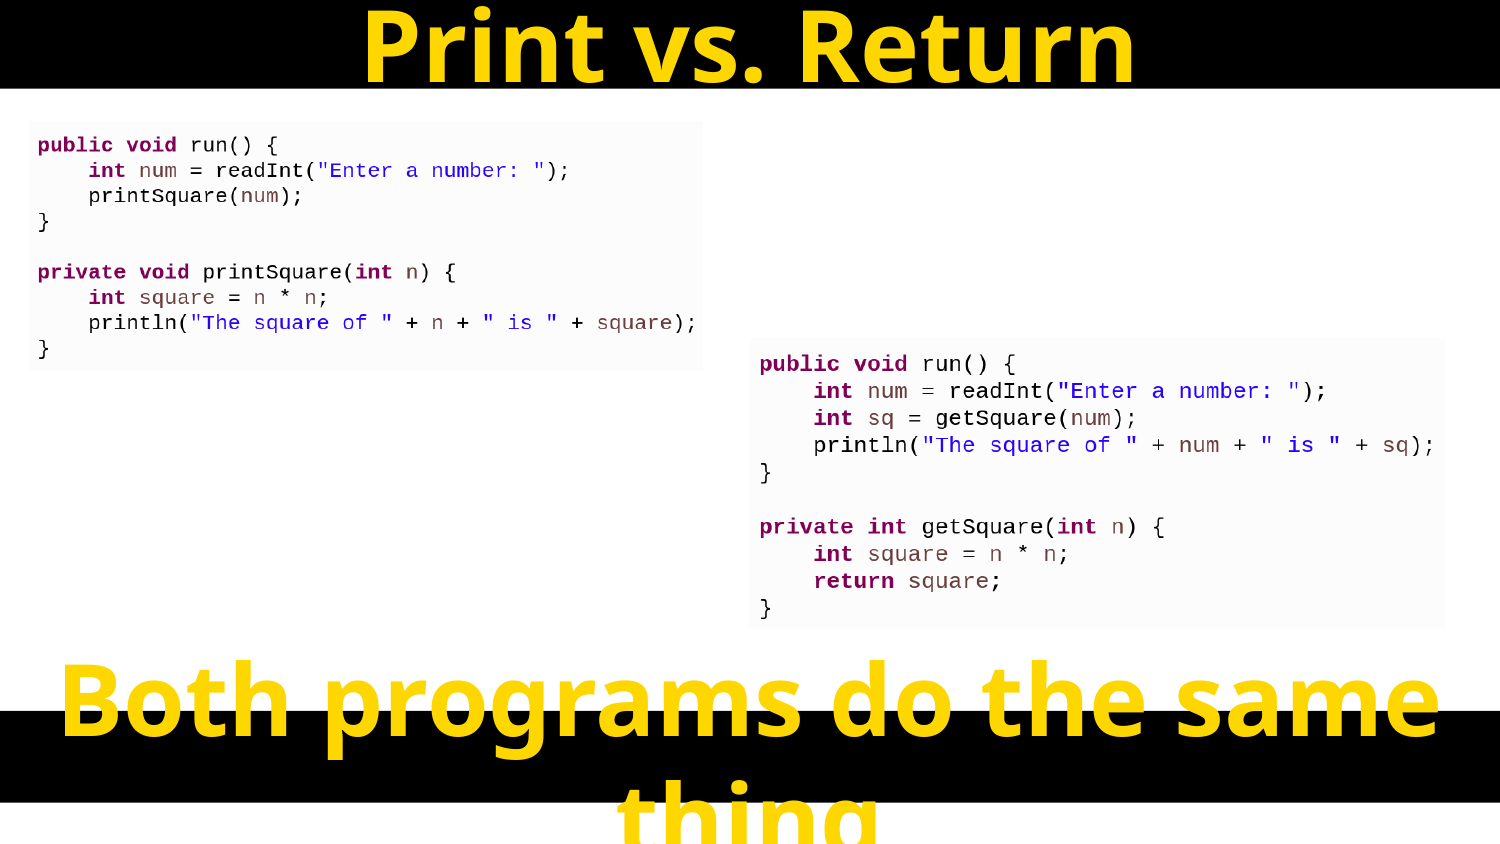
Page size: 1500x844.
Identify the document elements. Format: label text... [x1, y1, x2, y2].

text_box Print vs. Return [0, 0, 1500, 89]
picture [29, 120, 703, 372]
text_box Both programs do the same thing [0, 710, 1500, 803]
picture [749, 338, 1445, 630]
